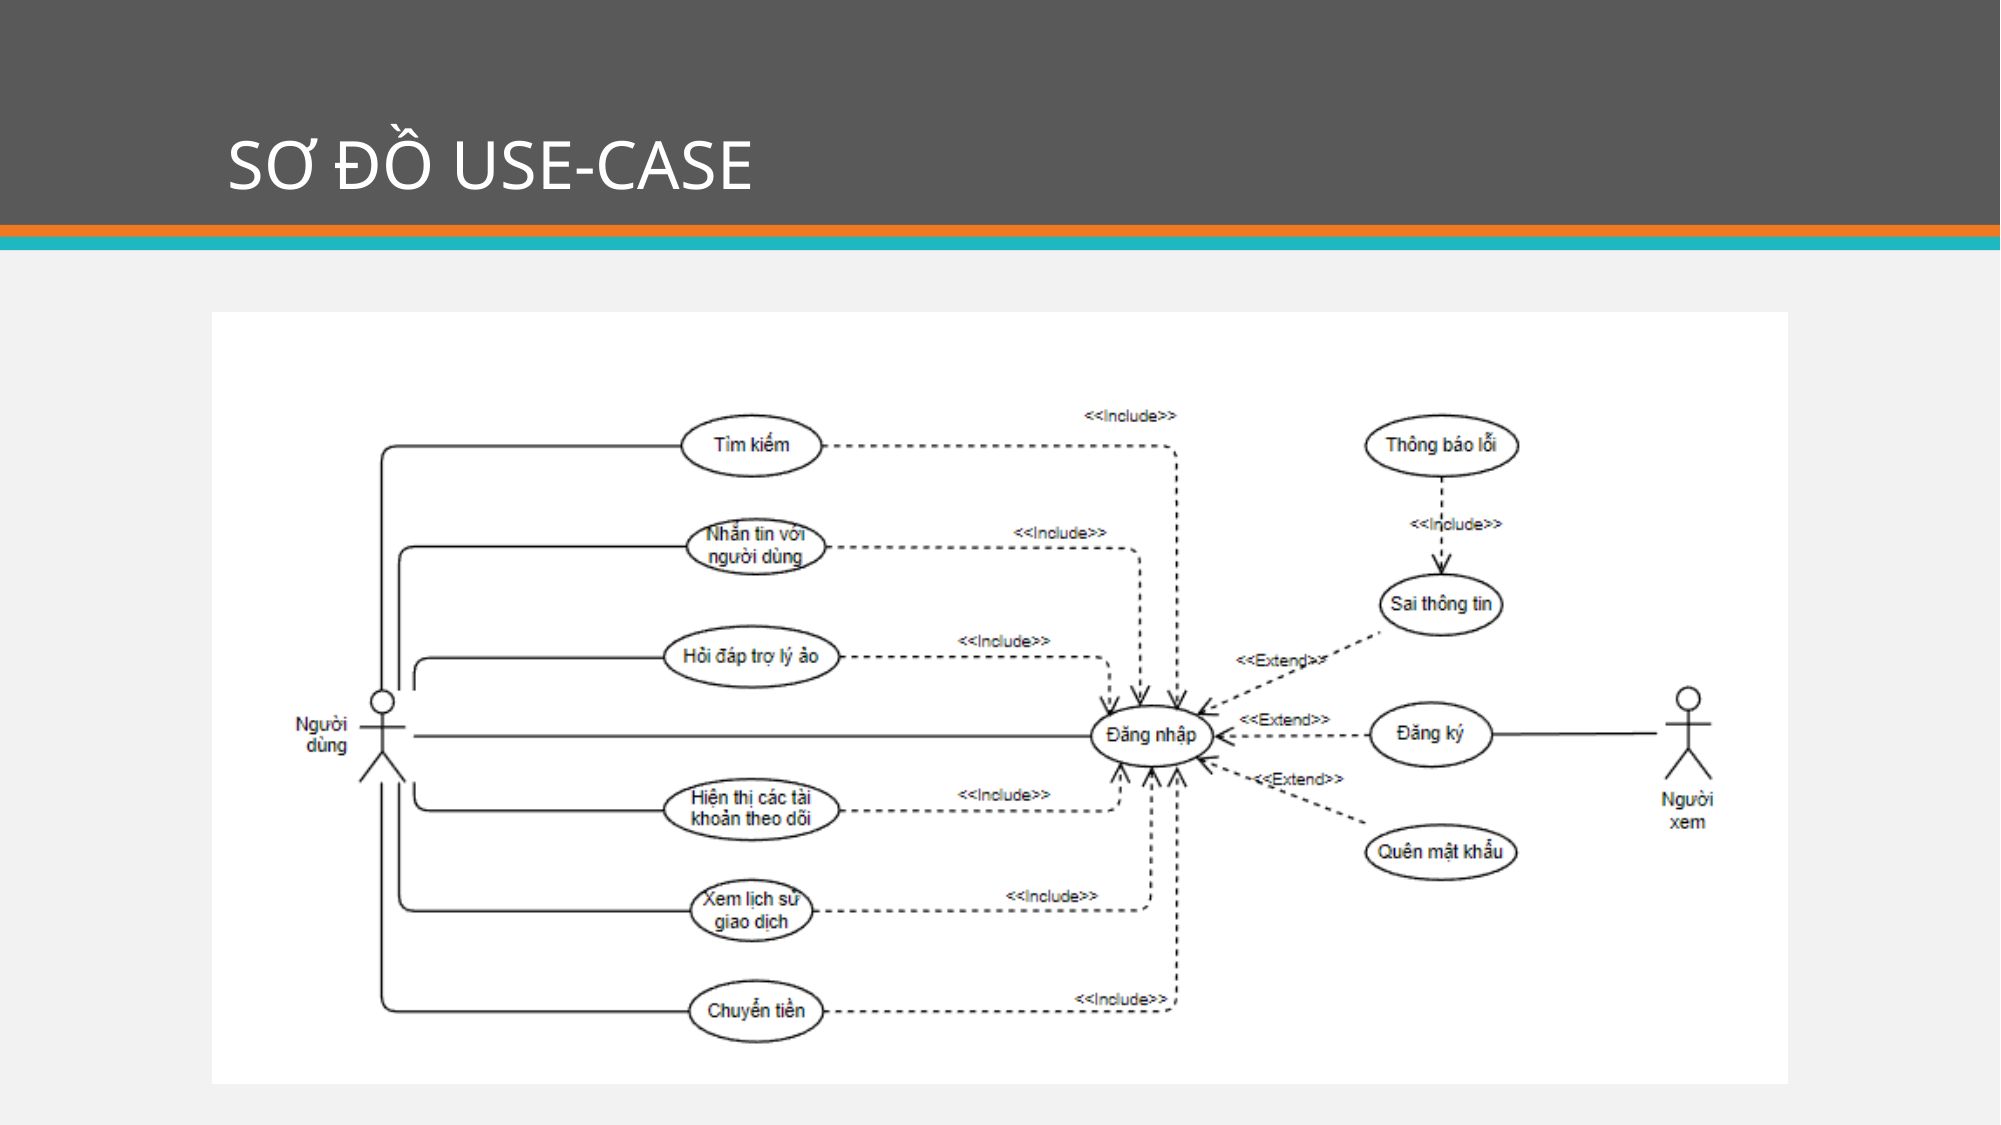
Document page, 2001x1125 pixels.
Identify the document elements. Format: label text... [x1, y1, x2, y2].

picture [212, 312, 1788, 1084]
title SƠ ĐỒ USE-CASE [212, 41, 1788, 212]
